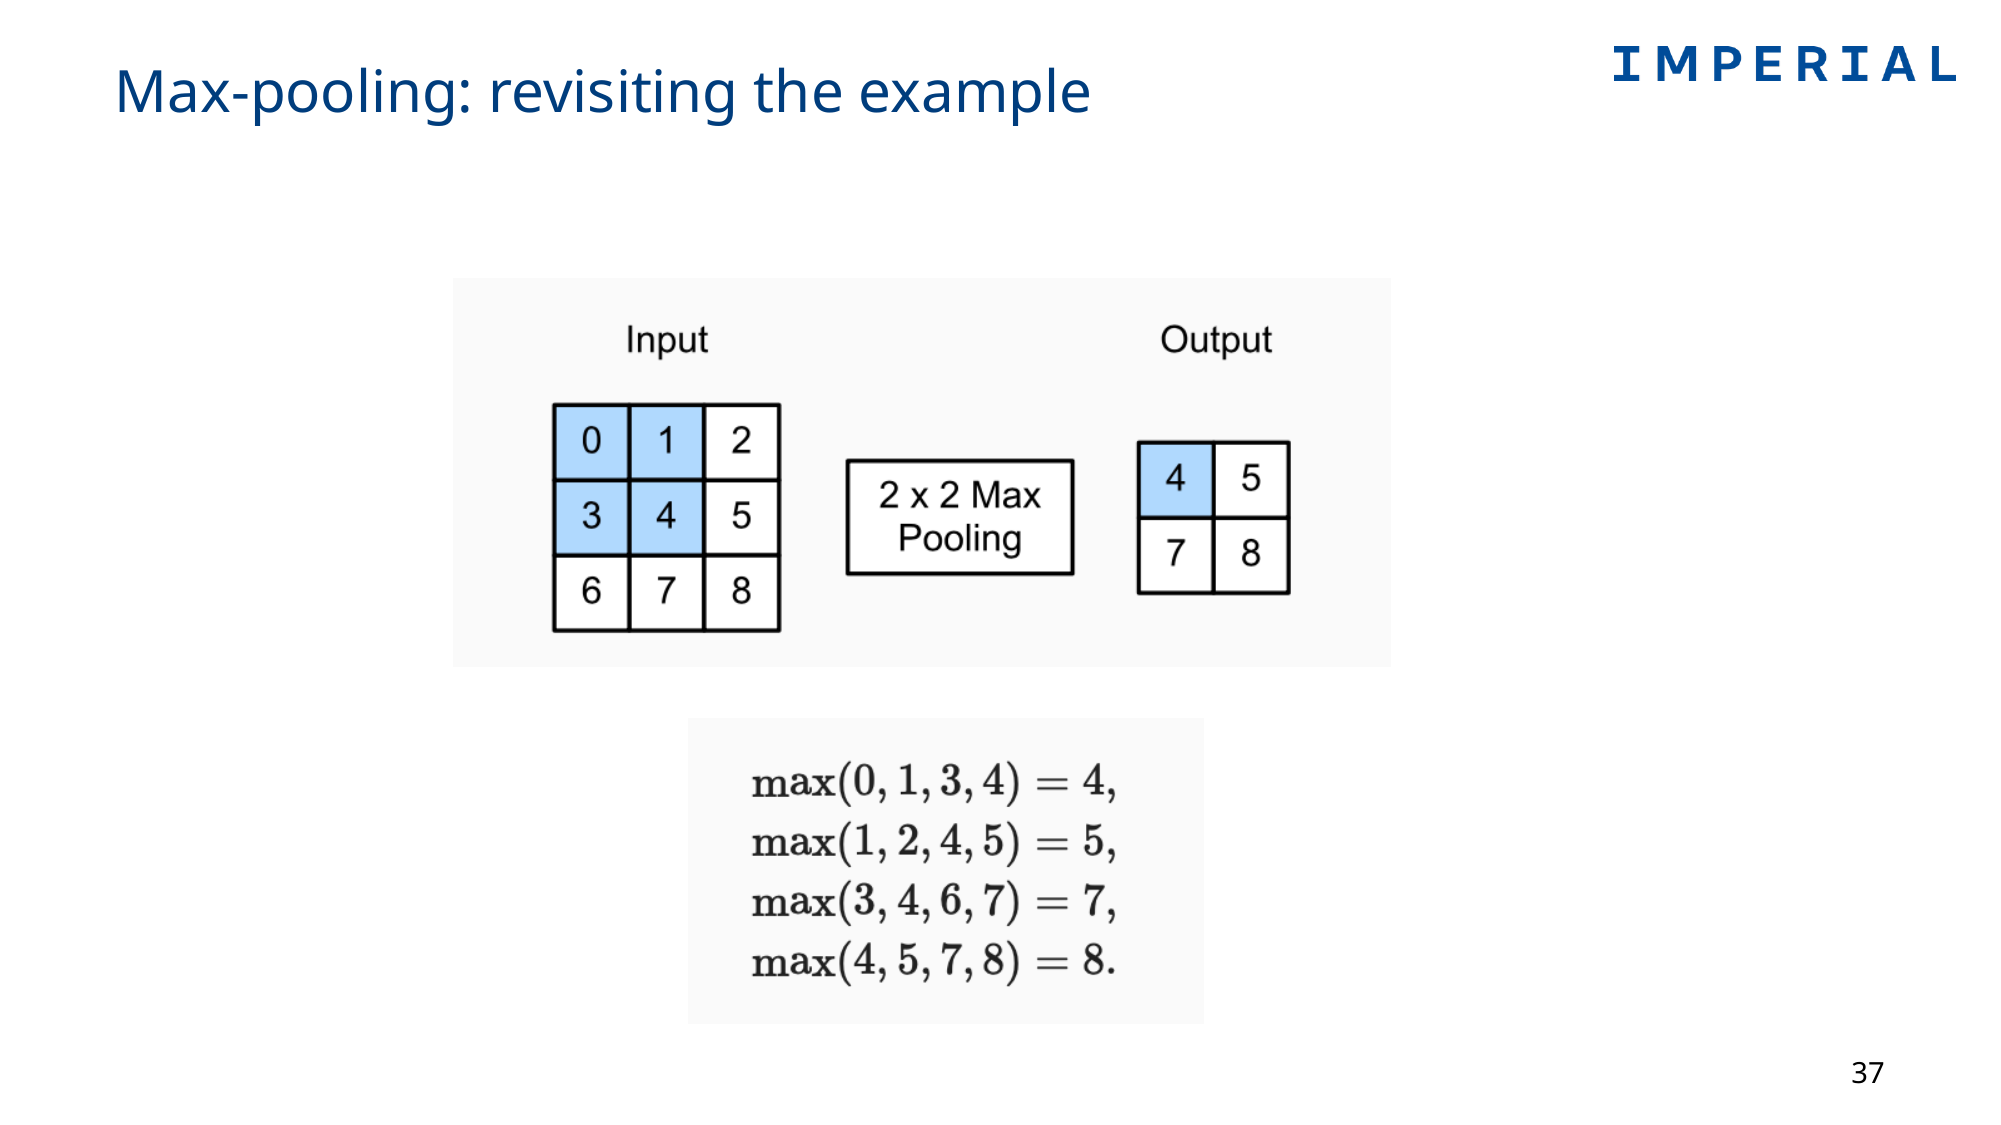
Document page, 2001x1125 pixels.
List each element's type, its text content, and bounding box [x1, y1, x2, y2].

picture [687, 718, 1204, 1024]
title Max-pooling: revisiting the example [99, 0, 1900, 184]
picture [1900, 46, 1956, 81]
picture [452, 278, 1391, 667]
slide_number 37 [1433, 1046, 1901, 1103]
